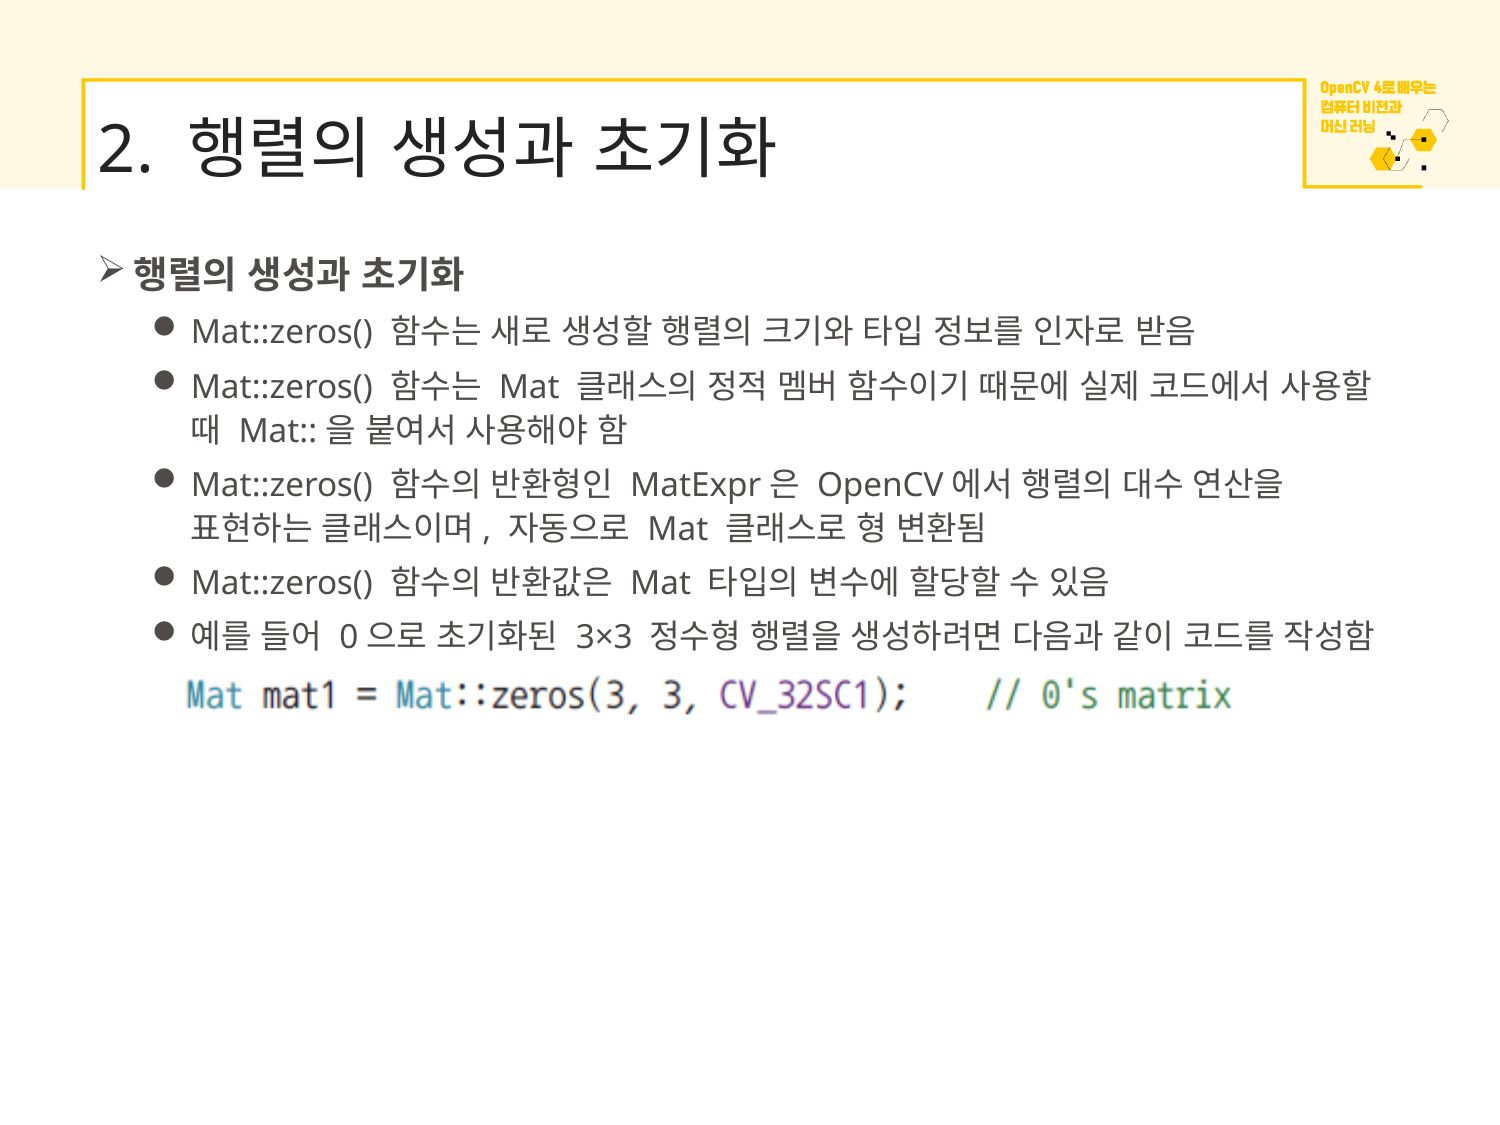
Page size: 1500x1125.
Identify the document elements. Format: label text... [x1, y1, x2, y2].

list 행렬의 생성과 초기화 Mat::zeros() 함수는 새로 생성할 행렬의 크기와 타입 정보를 인자로 받음 Mat::zeros() 함수는 Mat 클래스의 정적 멤버 함수이기 때문에 실제 코드에서 사용할 때 Mat::을 붙여서 사용해야 함 Mat::zeros() 함수의 반환형인 MatExpr은 OpenCV에서 행렬의 대수 연산을 표현하는 클래스이며, 자동으로 Mat 클래스로 형 변환됨 Mat::zeros() 함수의 반환값은 Mat 타입의 변수에 할당할 수 있음 예를 들어 0으로 초기화된 3×3 정수형 행렬을 생성하려면 다음과 같이 코드를 작성함 [81, 239, 1412, 1054]
title 2. 행렬의 생성과 초기화 [82, 61, 1413, 193]
picture [0, 0, 1500, 1125]
